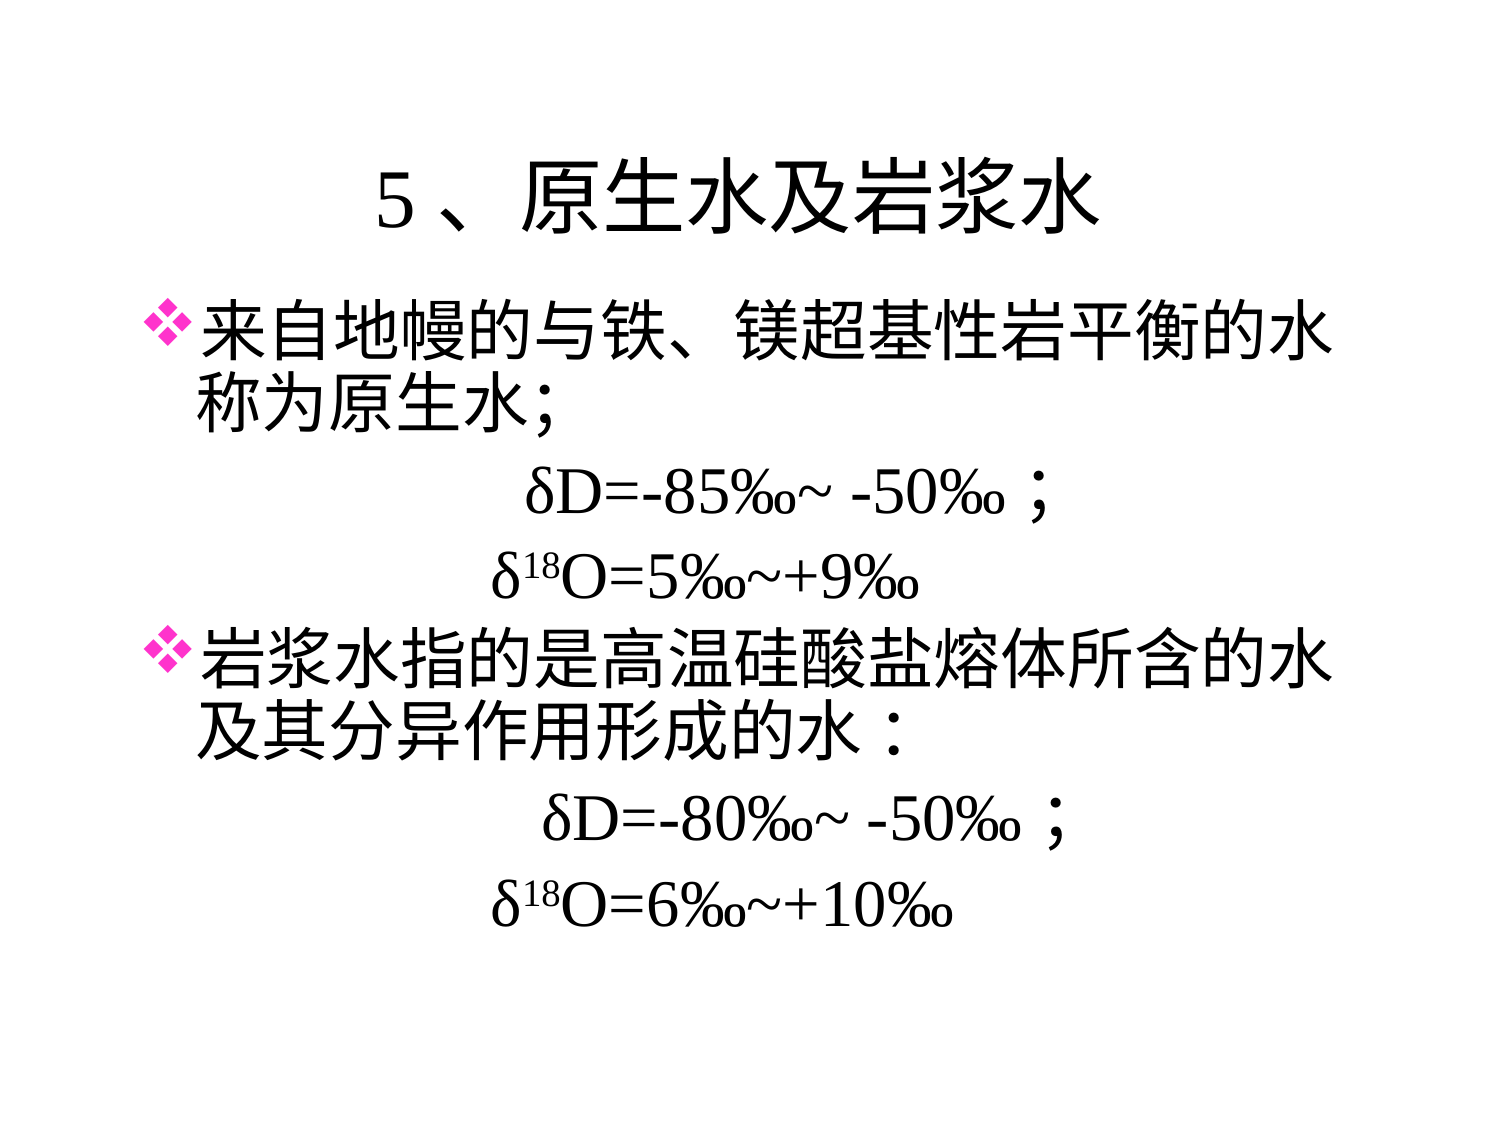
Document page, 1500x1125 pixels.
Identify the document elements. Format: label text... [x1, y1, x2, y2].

text_box 5、原生水及岩浆水 [253, 137, 1223, 252]
list 来自地幔的与铁、镁超基性岩平衡的水称为原生水； δD=-85‰~ -50‰； δ18O=5‰~+9‰ 岩浆水指的是高温硅酸盐熔体所含的水及其分异作用形成的水 ： δD=-80‰~ -50‰； δ18O=6‰~+10‰ [123, 290, 1412, 1016]
